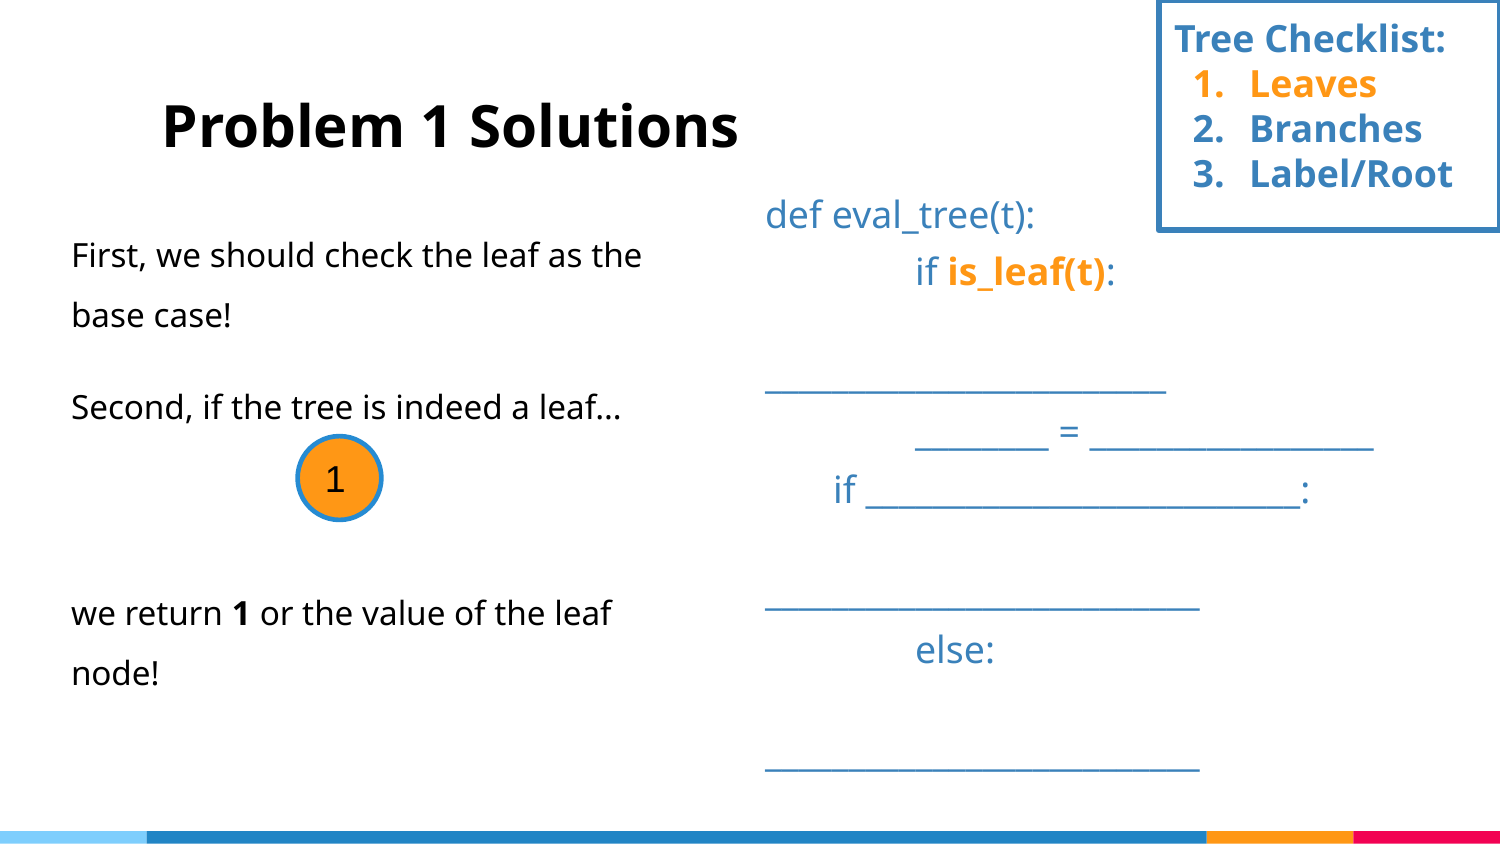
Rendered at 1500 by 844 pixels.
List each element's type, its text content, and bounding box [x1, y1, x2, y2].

text_box Tree Checklist: Leaves Branches Label/Root [1159, 0, 1500, 231]
text_box 1 [297, 436, 382, 520]
text_box Second, if the tree is indeed a leaf… [55, 351, 710, 493]
title Problem 1 Solutions [146, 33, 1159, 175]
text_box we return 1 or the value of the leaf node! [55, 557, 710, 698]
text_box First, we should check the leaf as the base case! [55, 199, 710, 340]
text_box def eval_tree(t): if is_leaf(t): ________________________ ________ = _________________ if __________________________: __________________________ else: __________________________ [749, 175, 1458, 668]
